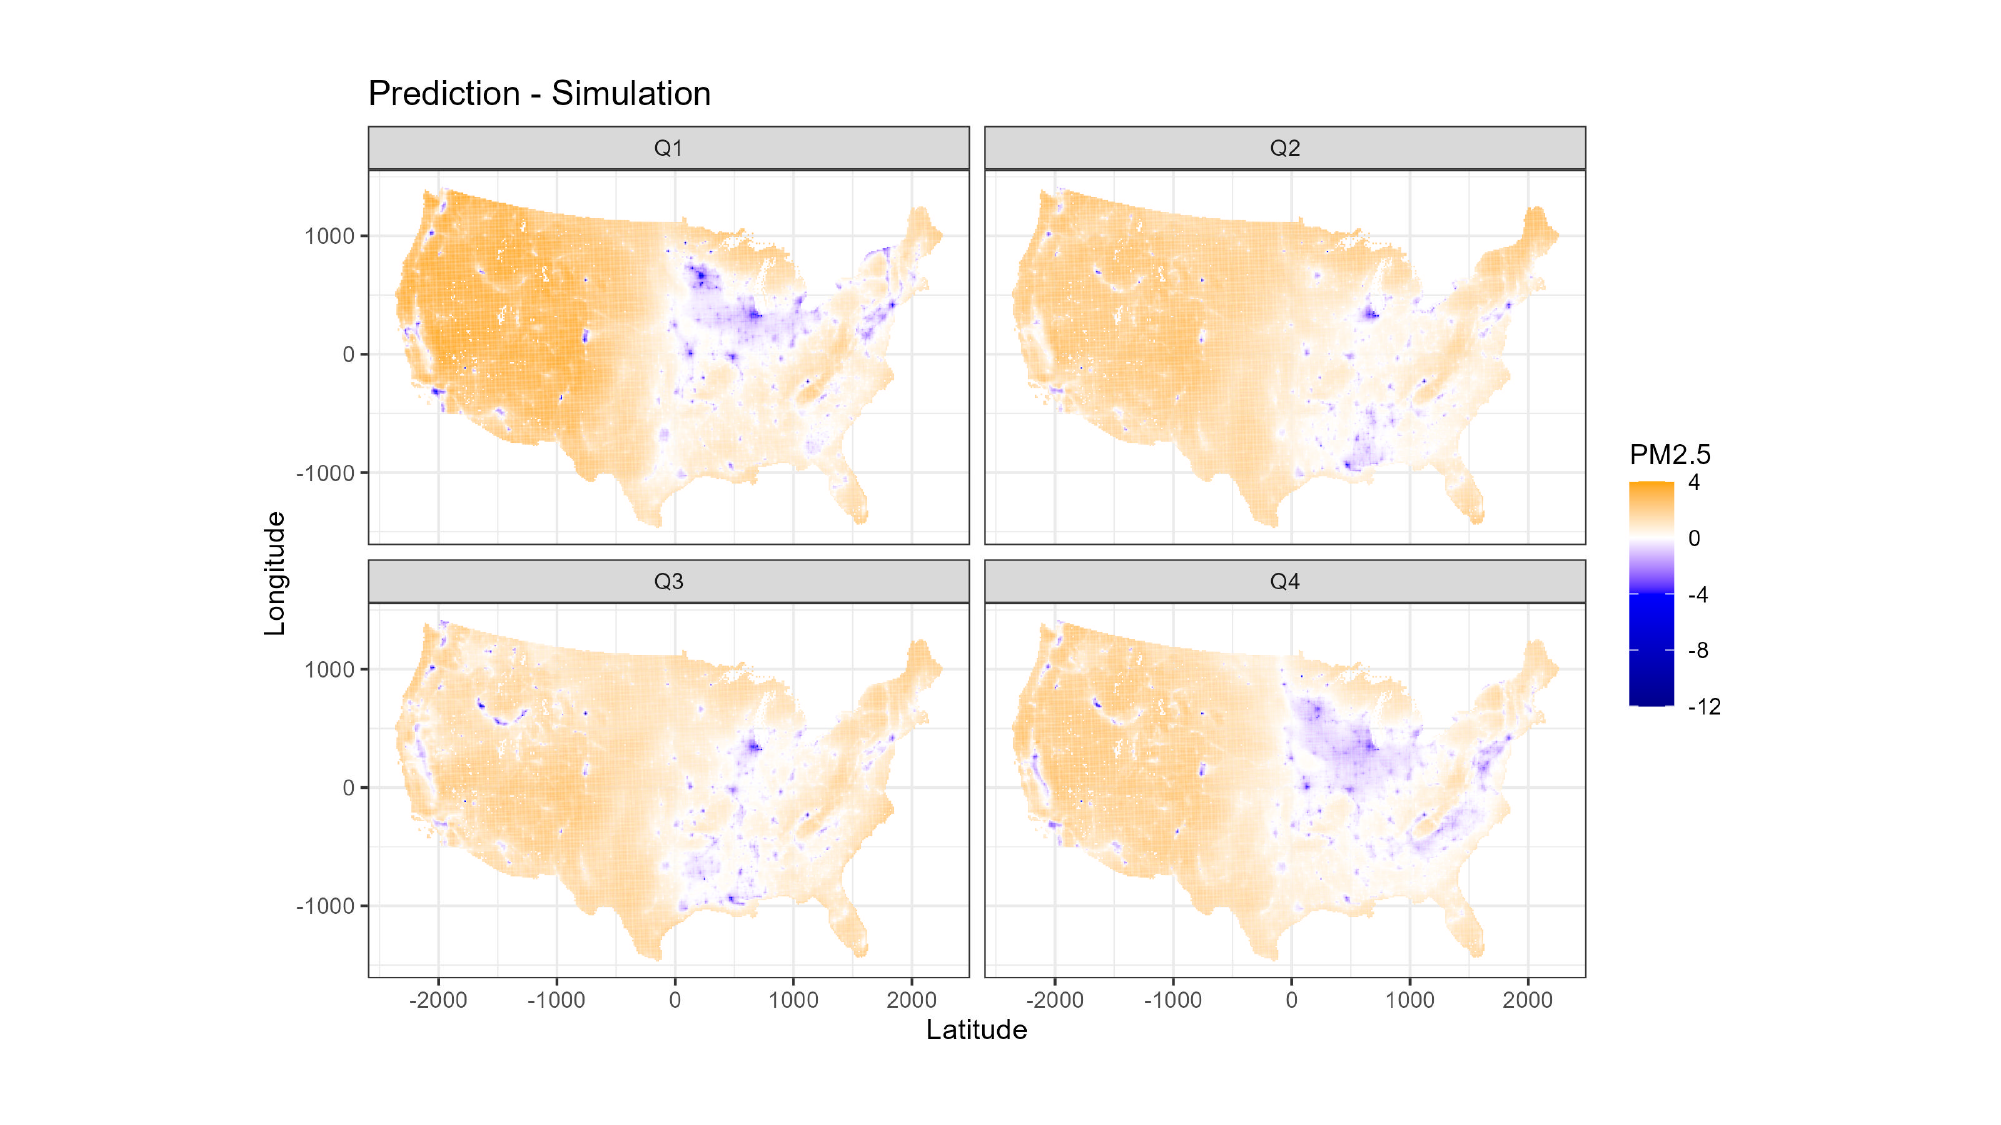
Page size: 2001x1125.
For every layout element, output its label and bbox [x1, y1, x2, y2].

list [249, 0, 1751, 1125]
